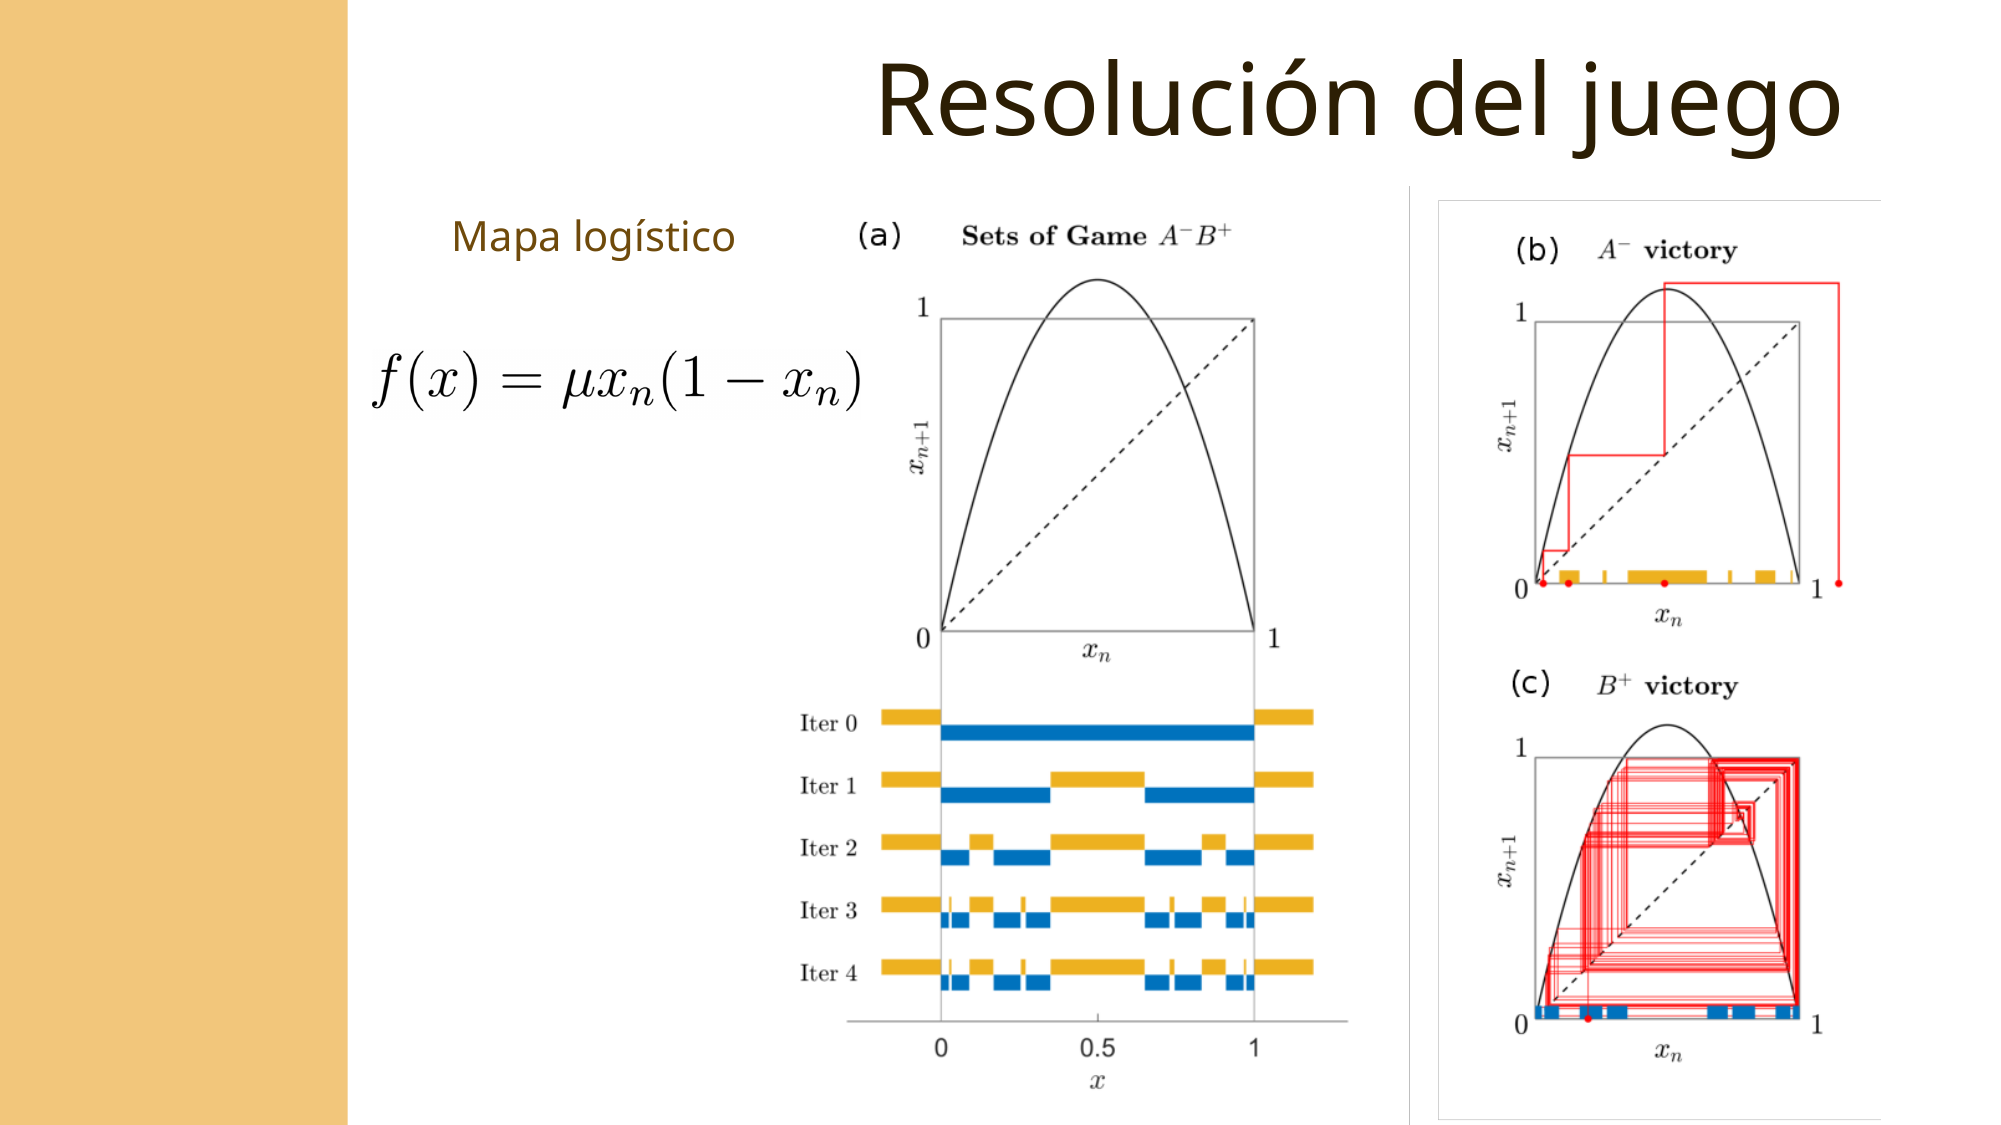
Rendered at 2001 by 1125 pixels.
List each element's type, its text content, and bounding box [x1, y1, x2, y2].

text_box [0, 0, 349, 1125]
text_box Mapa logístico [412, 202, 763, 267]
picture [372, 186, 1881, 1125]
text_box Resolución del juego [349, 28, 1861, 164]
